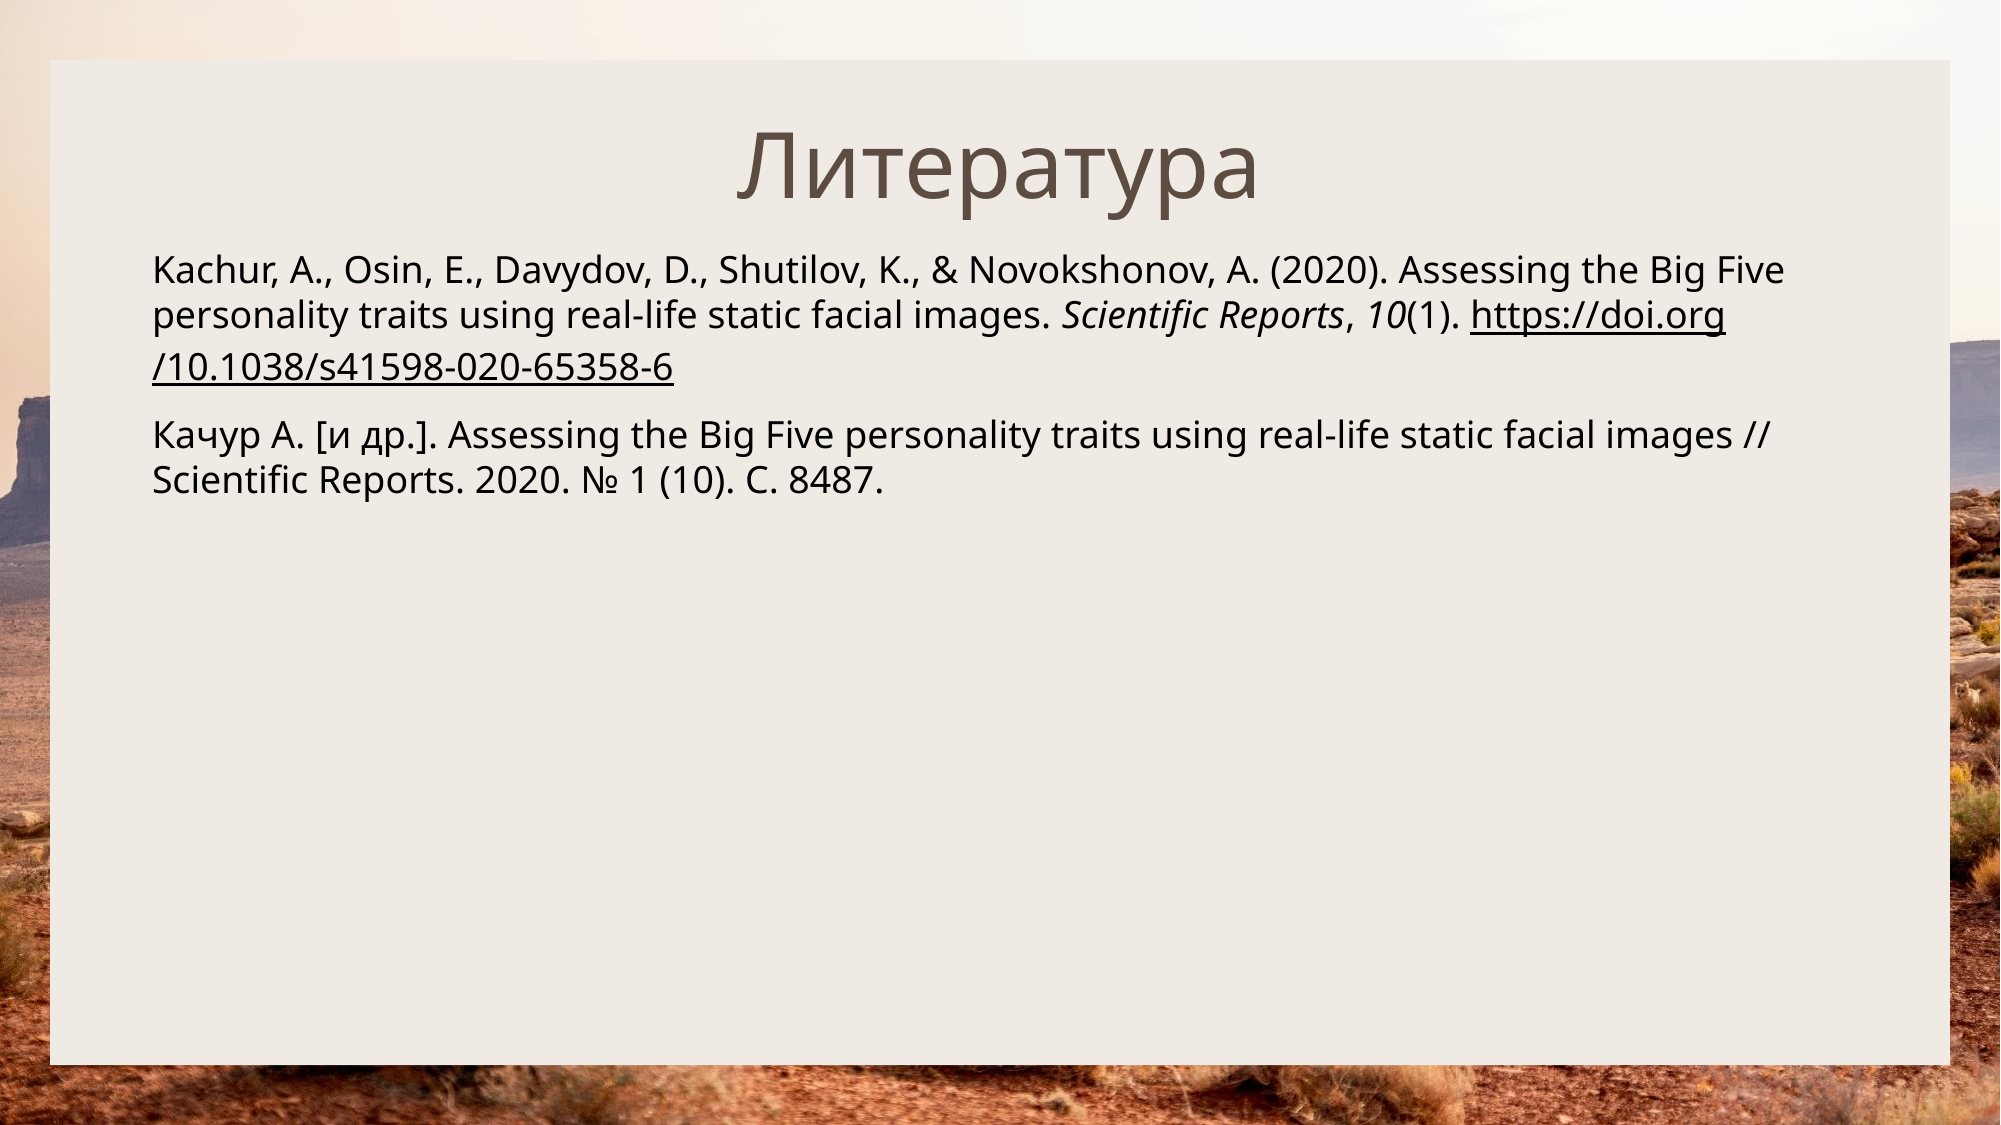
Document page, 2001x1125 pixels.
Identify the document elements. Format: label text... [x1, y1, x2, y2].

picture [0, 0, 2000, 1125]
text_box Kachur, A., Osin, E., Davydov, D., Shutilov, K., & Novokshonov, A. (2020). Assessing the Big Five personality traits using real-life static facial images. Scientific Reports, 10(1). https://doi.org/10.1038/s41598-020-65358-6 [137, 238, 1888, 401]
title Литература [137, 59, 1863, 238]
text_box Качур А. [и др.]. Assessing the Big Five personality traits using real-life static facial images // Scientific Reports. 2020. № 1 (10). C. 8487. [137, 403, 1888, 509]
